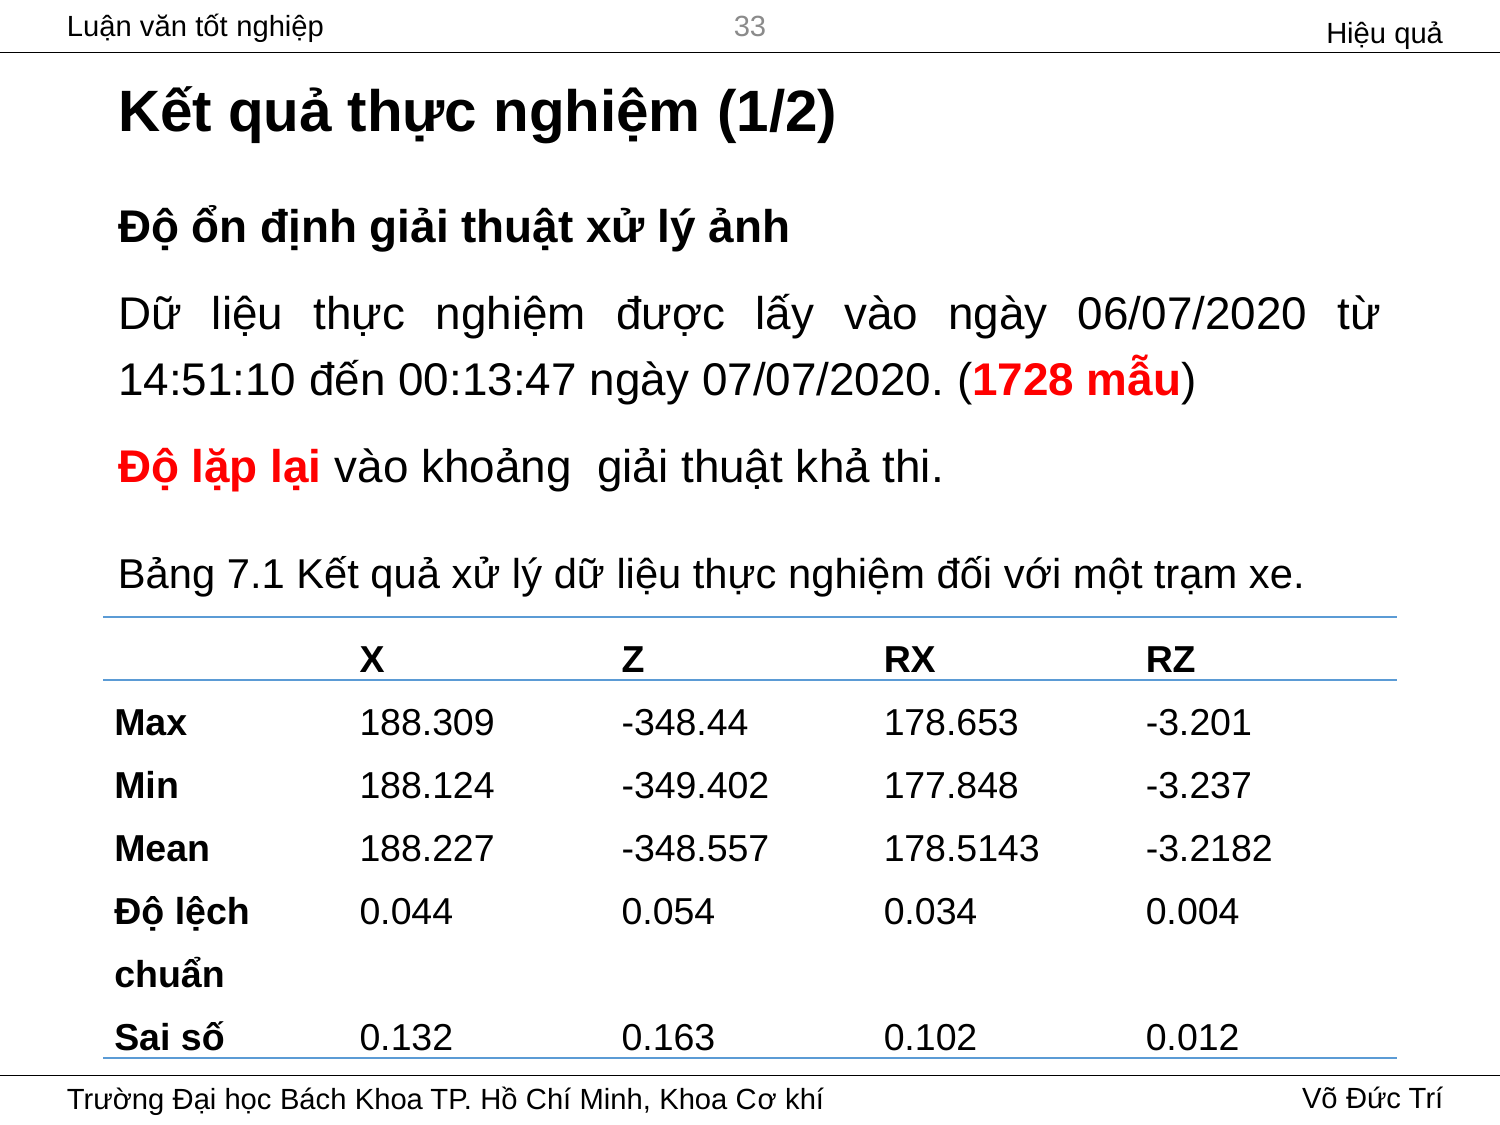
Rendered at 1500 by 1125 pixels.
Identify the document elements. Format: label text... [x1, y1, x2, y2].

slide_number 33 [686, 0, 814, 49]
title Kết quả thực nghiệm (1/2) [103, 75, 1397, 150]
text_box Bảng 7.1 Kết quả xử lý dữ liệu thực nghiệm đối với một trạm xe. [103, 514, 1397, 605]
list Hiệu quả [837, 0, 1459, 50]
